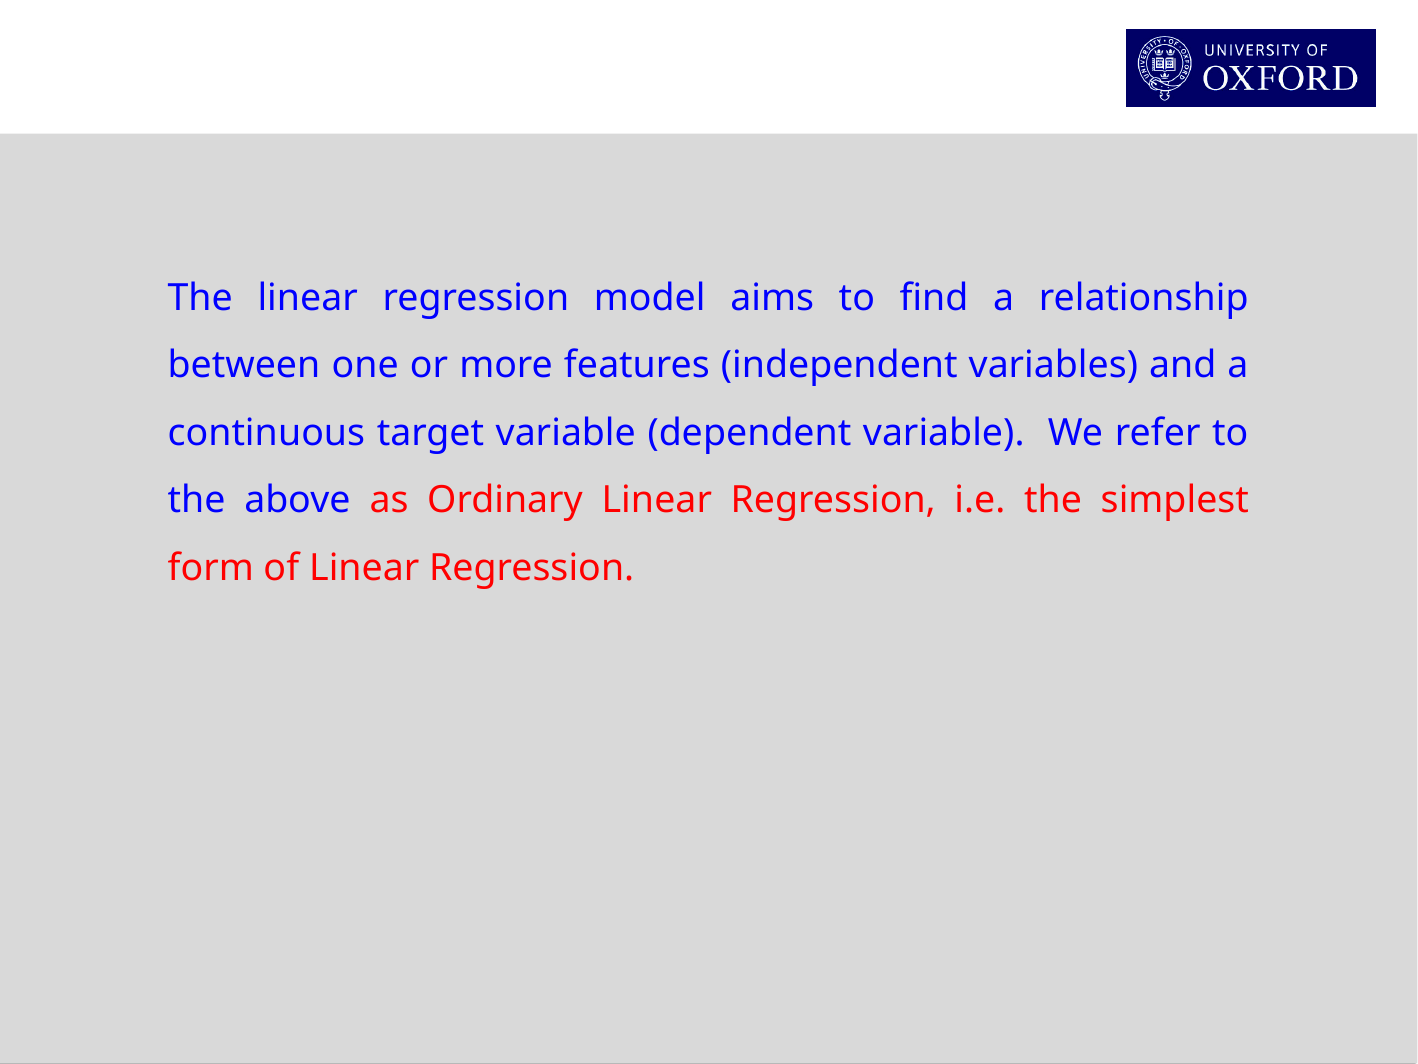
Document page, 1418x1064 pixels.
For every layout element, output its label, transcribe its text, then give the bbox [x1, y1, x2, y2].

text_box The linear regression model aims to find a relationship between one or more features (independent variables) and a continuous target variable (dependent variable). We refer to the above as Ordinary Linear Regression, i.e. the simplest form of Linear Regression. [152, 243, 1265, 596]
picture [1126, 29, 1376, 107]
